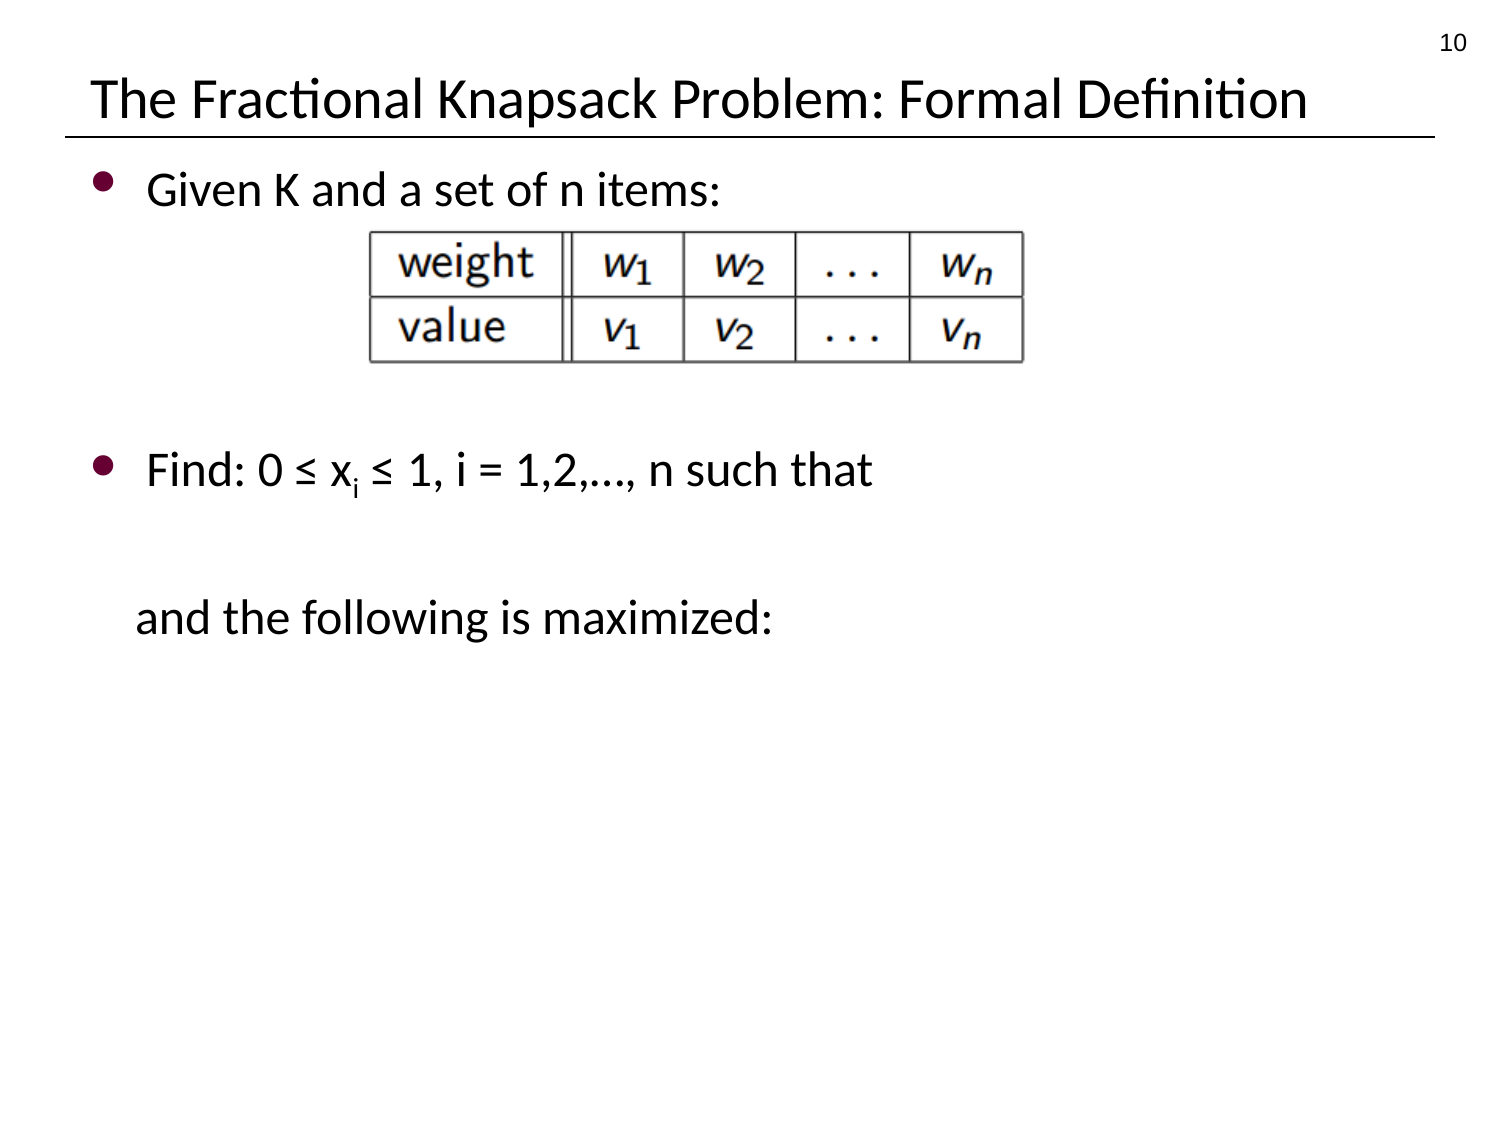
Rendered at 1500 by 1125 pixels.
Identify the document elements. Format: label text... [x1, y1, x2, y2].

slide_number 10 [1131, 18, 1483, 62]
title The Fractional Knapsack Problem: Formal Definition [75, 20, 1500, 138]
picture [359, 219, 1042, 382]
